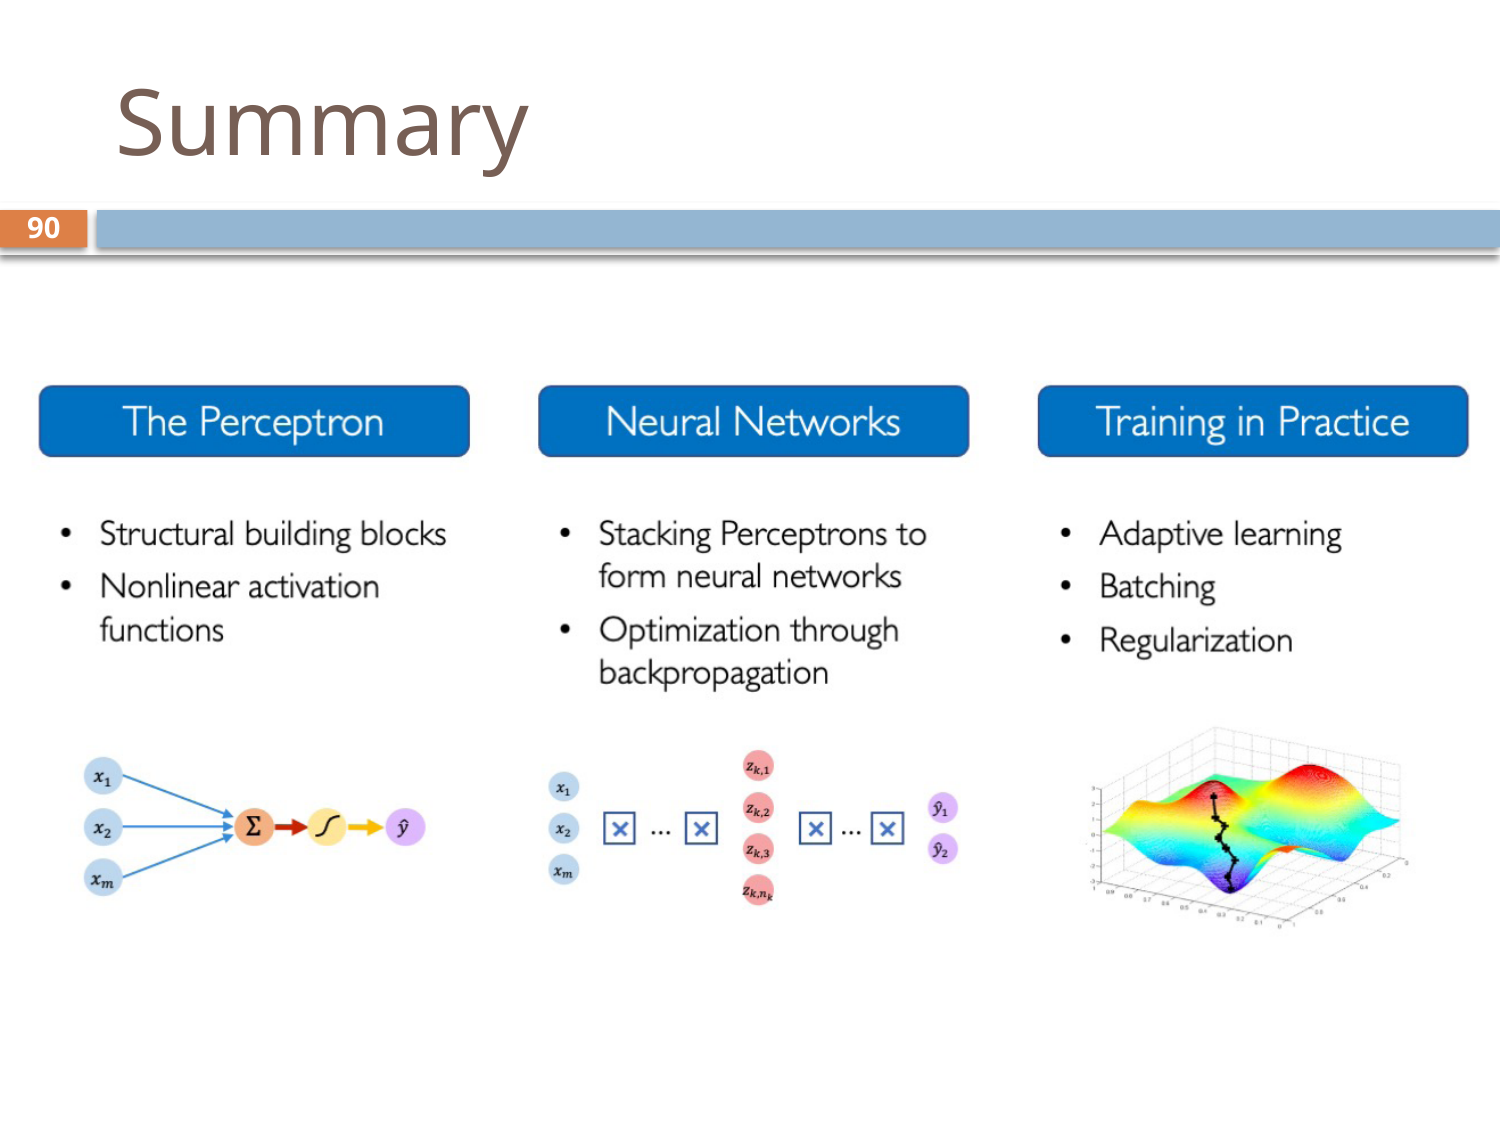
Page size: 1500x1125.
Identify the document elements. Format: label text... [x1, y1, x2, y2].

title Summary [100, 37, 1438, 200]
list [0, 341, 1500, 979]
slide_number 90 [0, 208, 88, 249]
